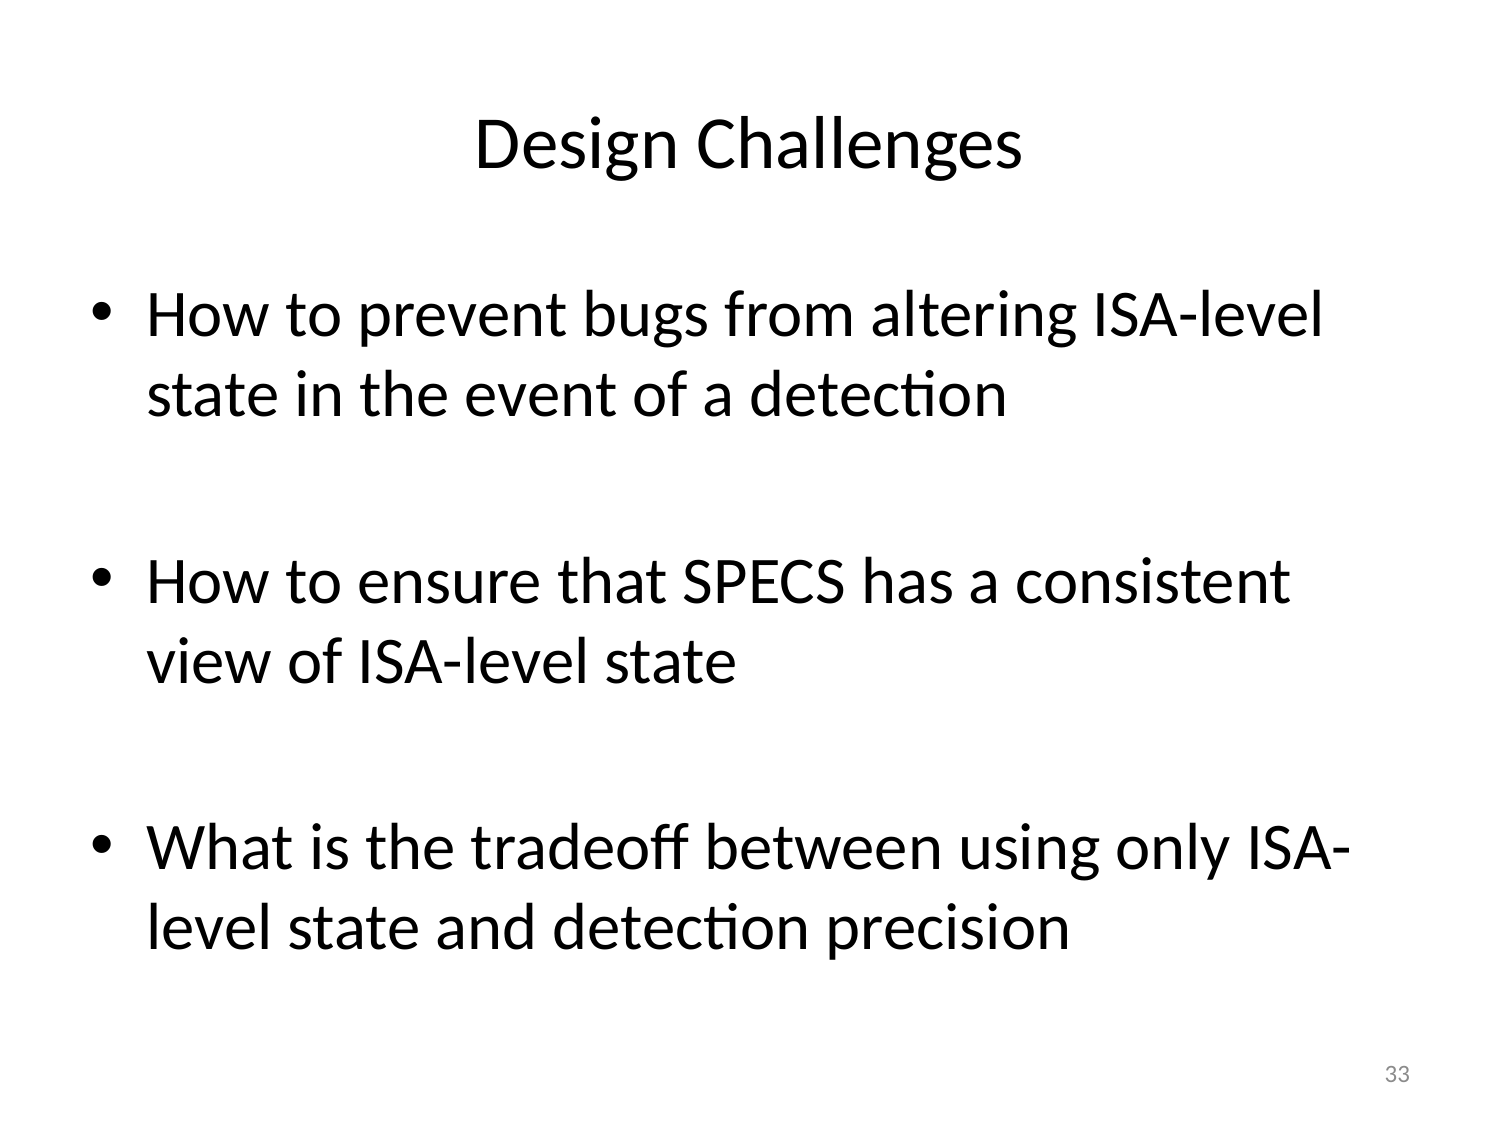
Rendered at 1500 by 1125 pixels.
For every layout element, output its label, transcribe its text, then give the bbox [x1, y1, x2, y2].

list How to prevent bugs from altering ISA-level state in the event of a detection How to ensure that SPECS has a consistent view of ISA-level state What is the tradeoff between using only ISA-level state and detection precision [75, 262, 1425, 1005]
slide_number 33 [1074, 1042, 1425, 1103]
title Design Challenges [75, 45, 1425, 233]
